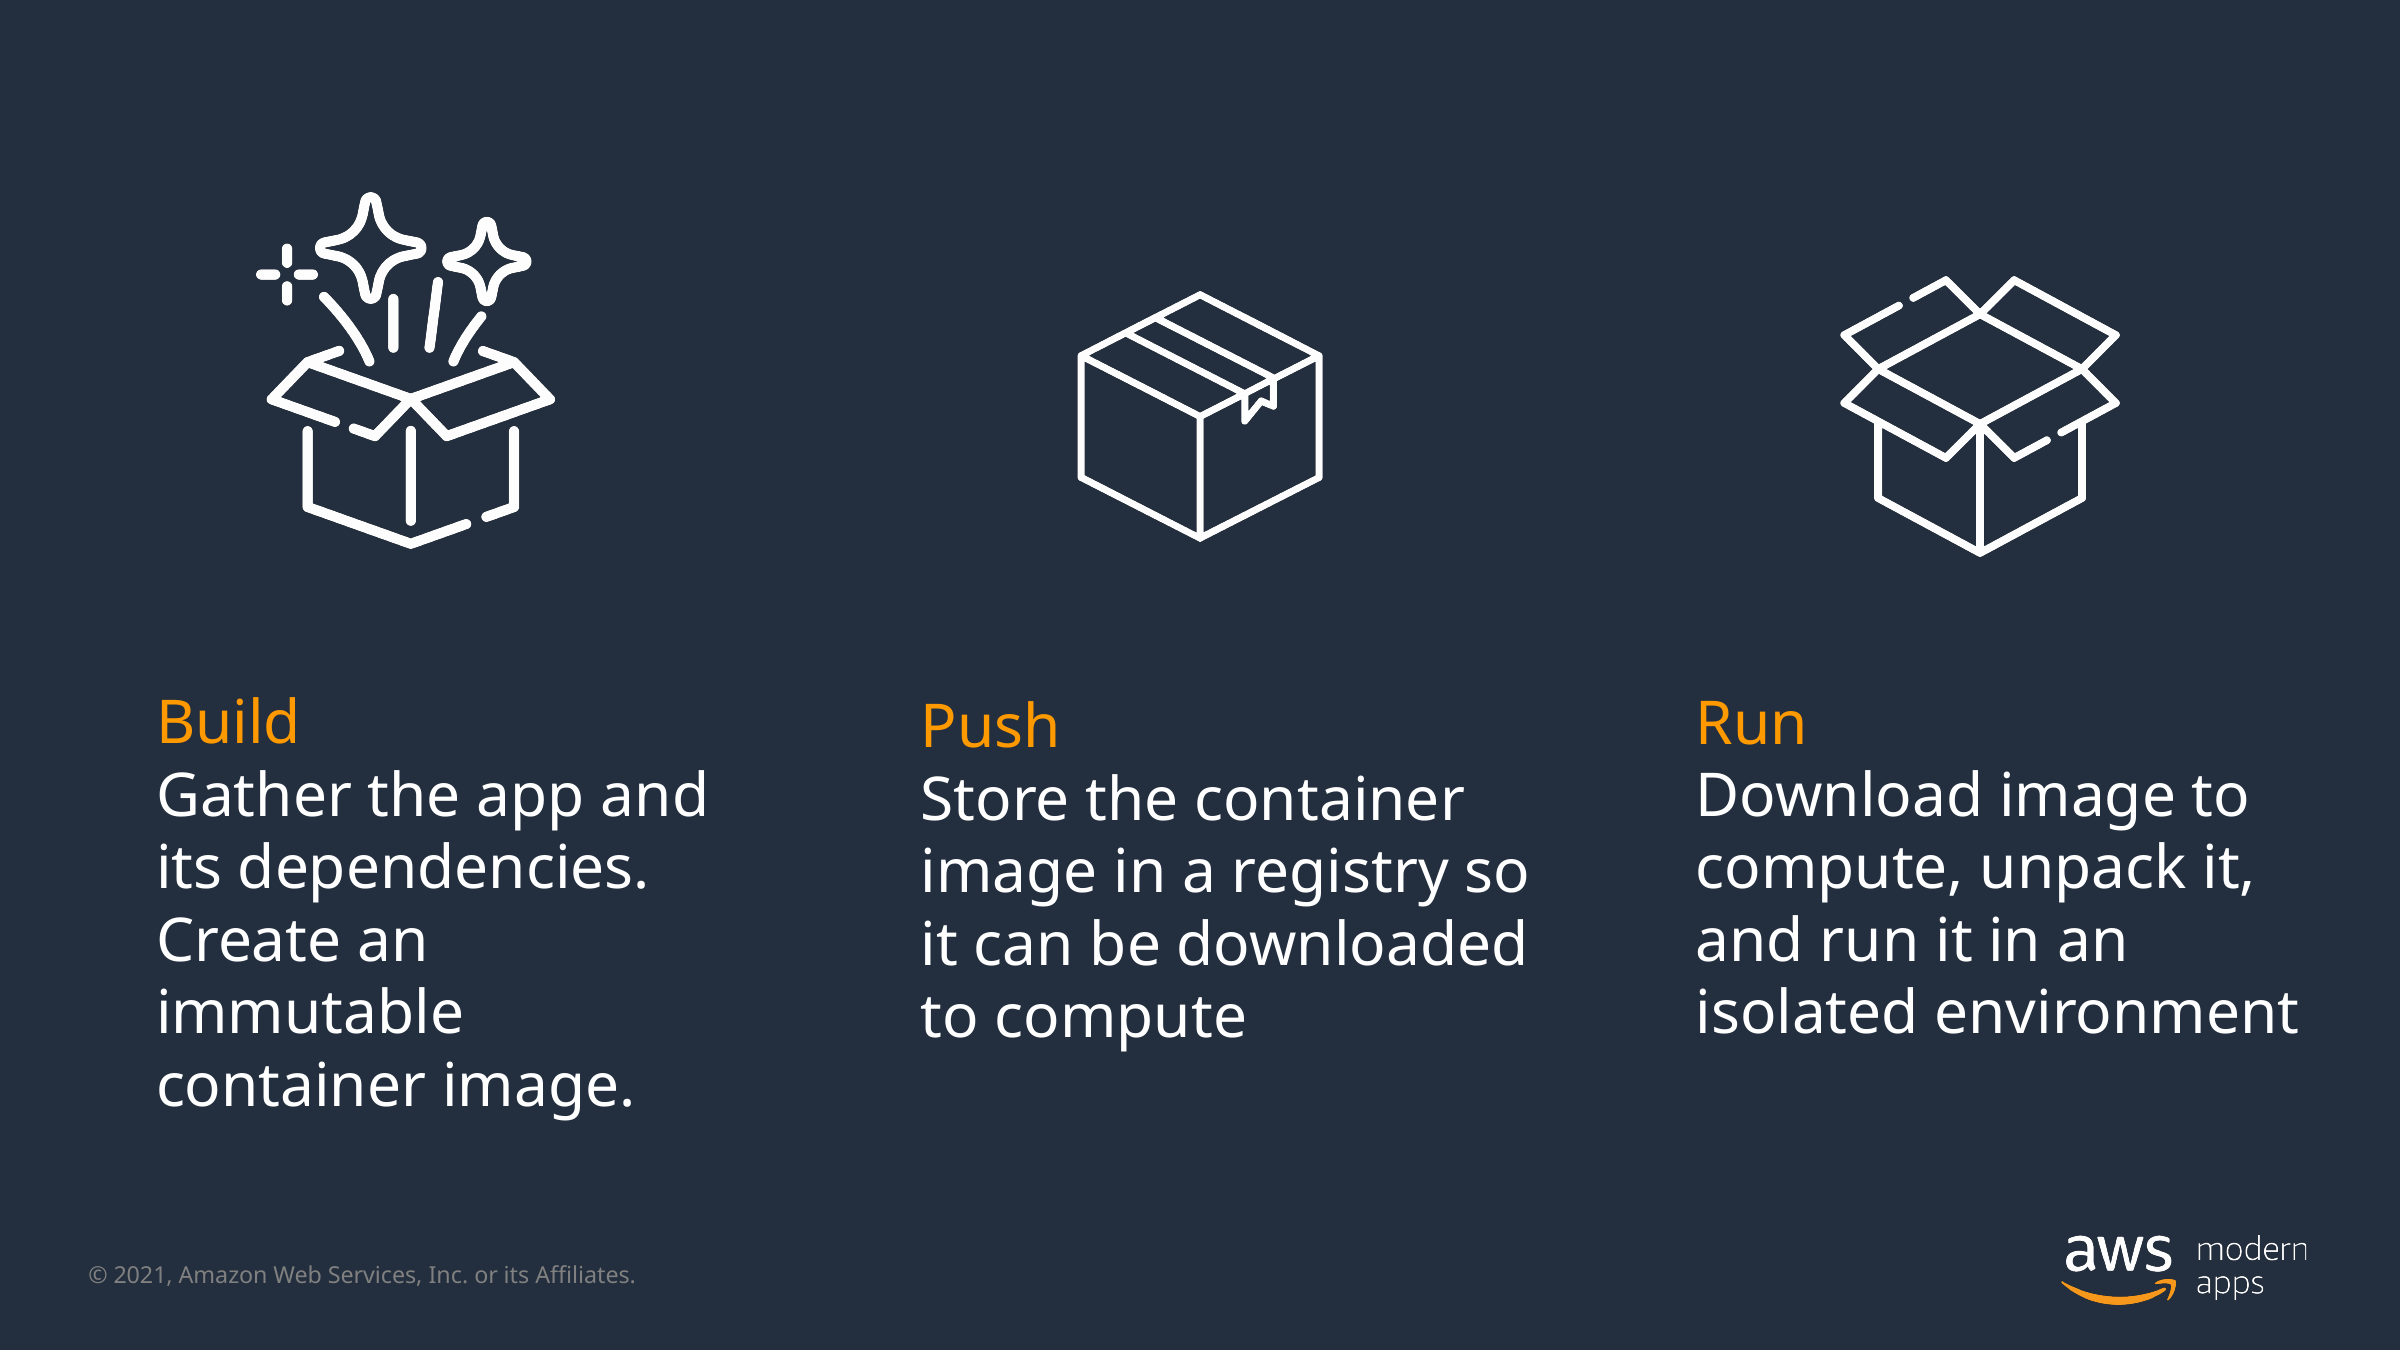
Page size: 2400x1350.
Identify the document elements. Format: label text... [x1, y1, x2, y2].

picture [226, 192, 585, 550]
picture [1839, 275, 2121, 558]
text_box Run Download image to compute, unpack it, and run it in an isolated environment [1680, 676, 2357, 1054]
text_box Build Gather the app and its dependencies. Create an immutable container image. [141, 676, 761, 1126]
picture [1074, 291, 1326, 543]
text_box Push Store the container image in a registry so it can be downloaded to compute [906, 680, 1582, 1058]
